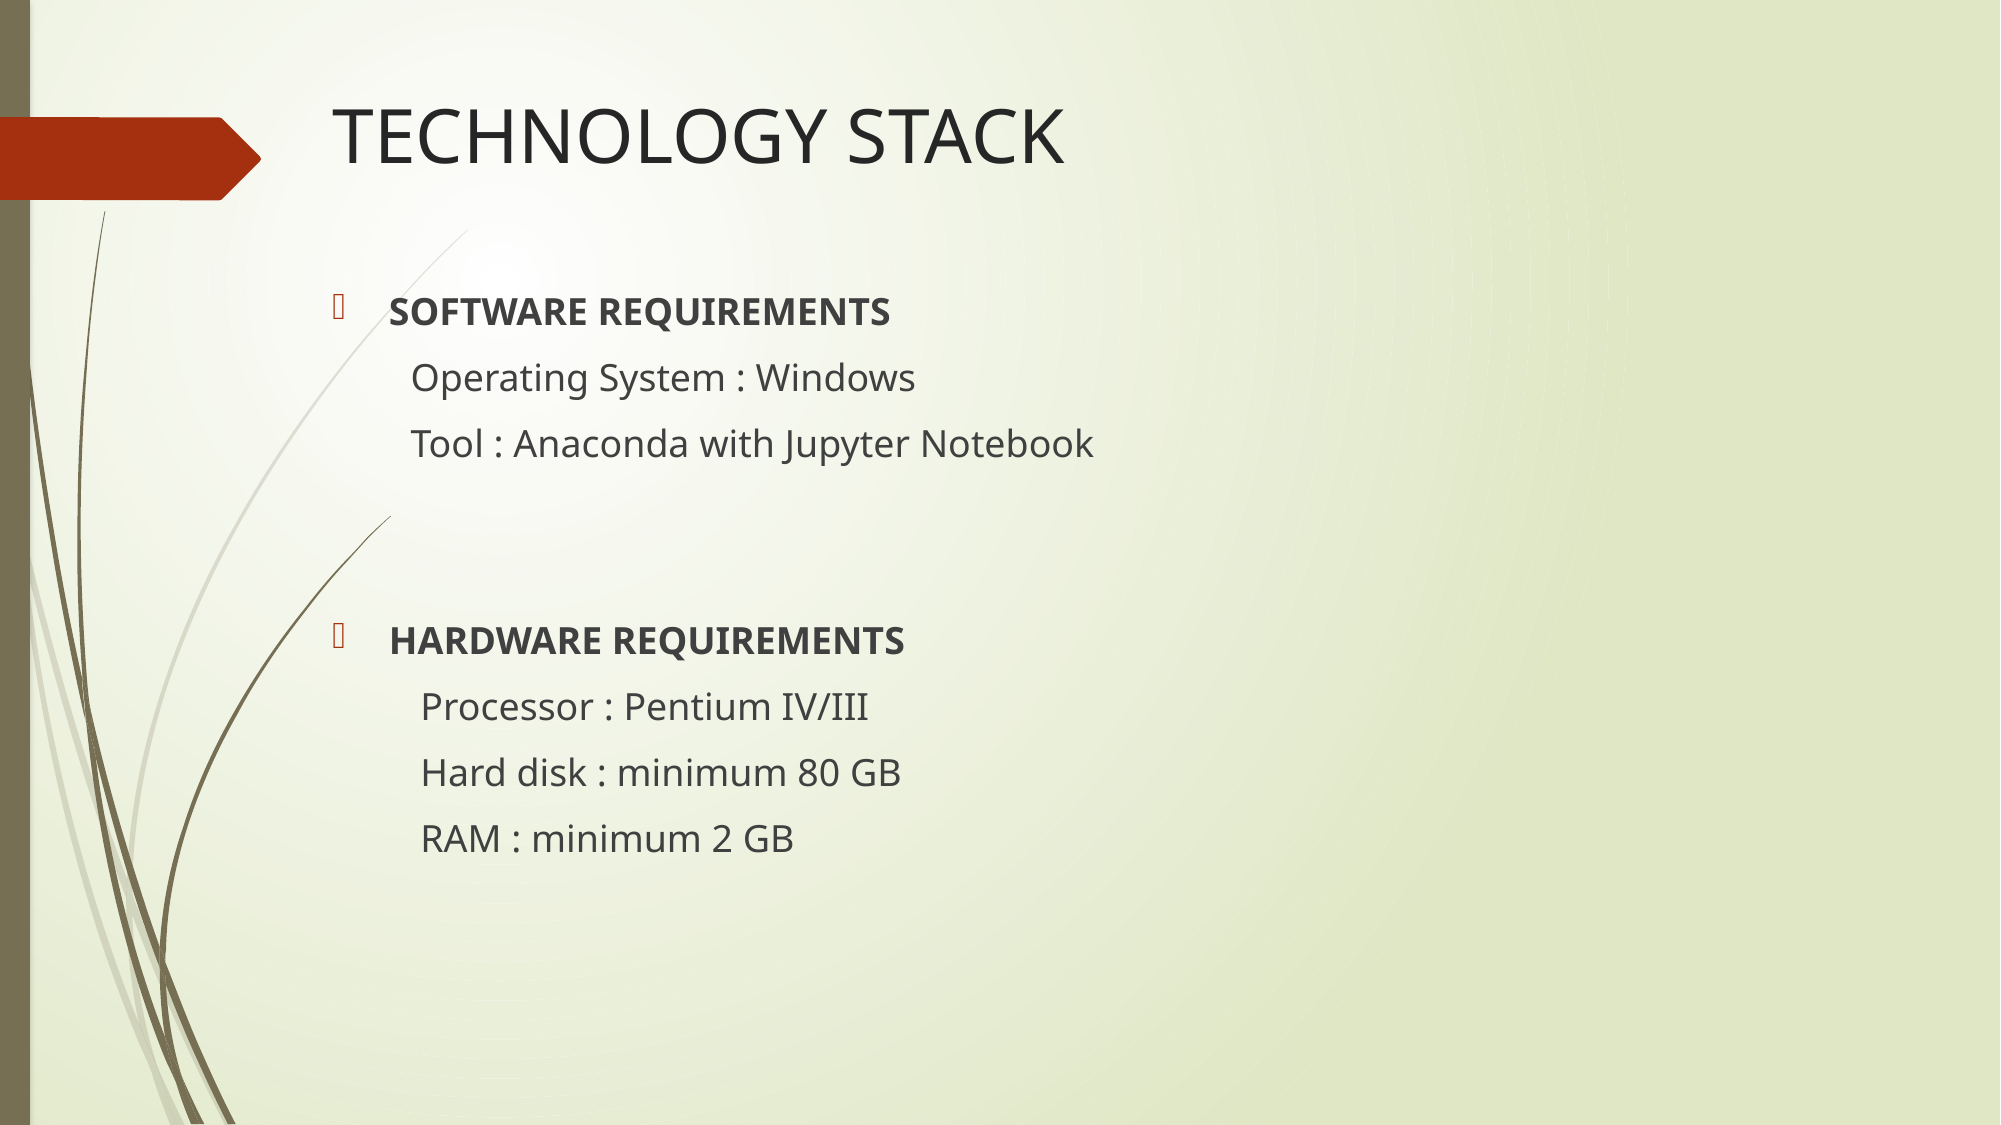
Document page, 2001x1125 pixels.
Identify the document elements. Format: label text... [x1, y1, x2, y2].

list SOFTWARE REQUIREMENTS Operating System : Windows Tool : Anaconda with Jupyter Notebook HARDWARE REQUIREMENTS Processor : Pentium IV/III Hard disk : minimum 80 GB RAM : minimum 2 GB [317, 280, 1781, 900]
title TECHNOLOGY STACK [317, 80, 1126, 200]
